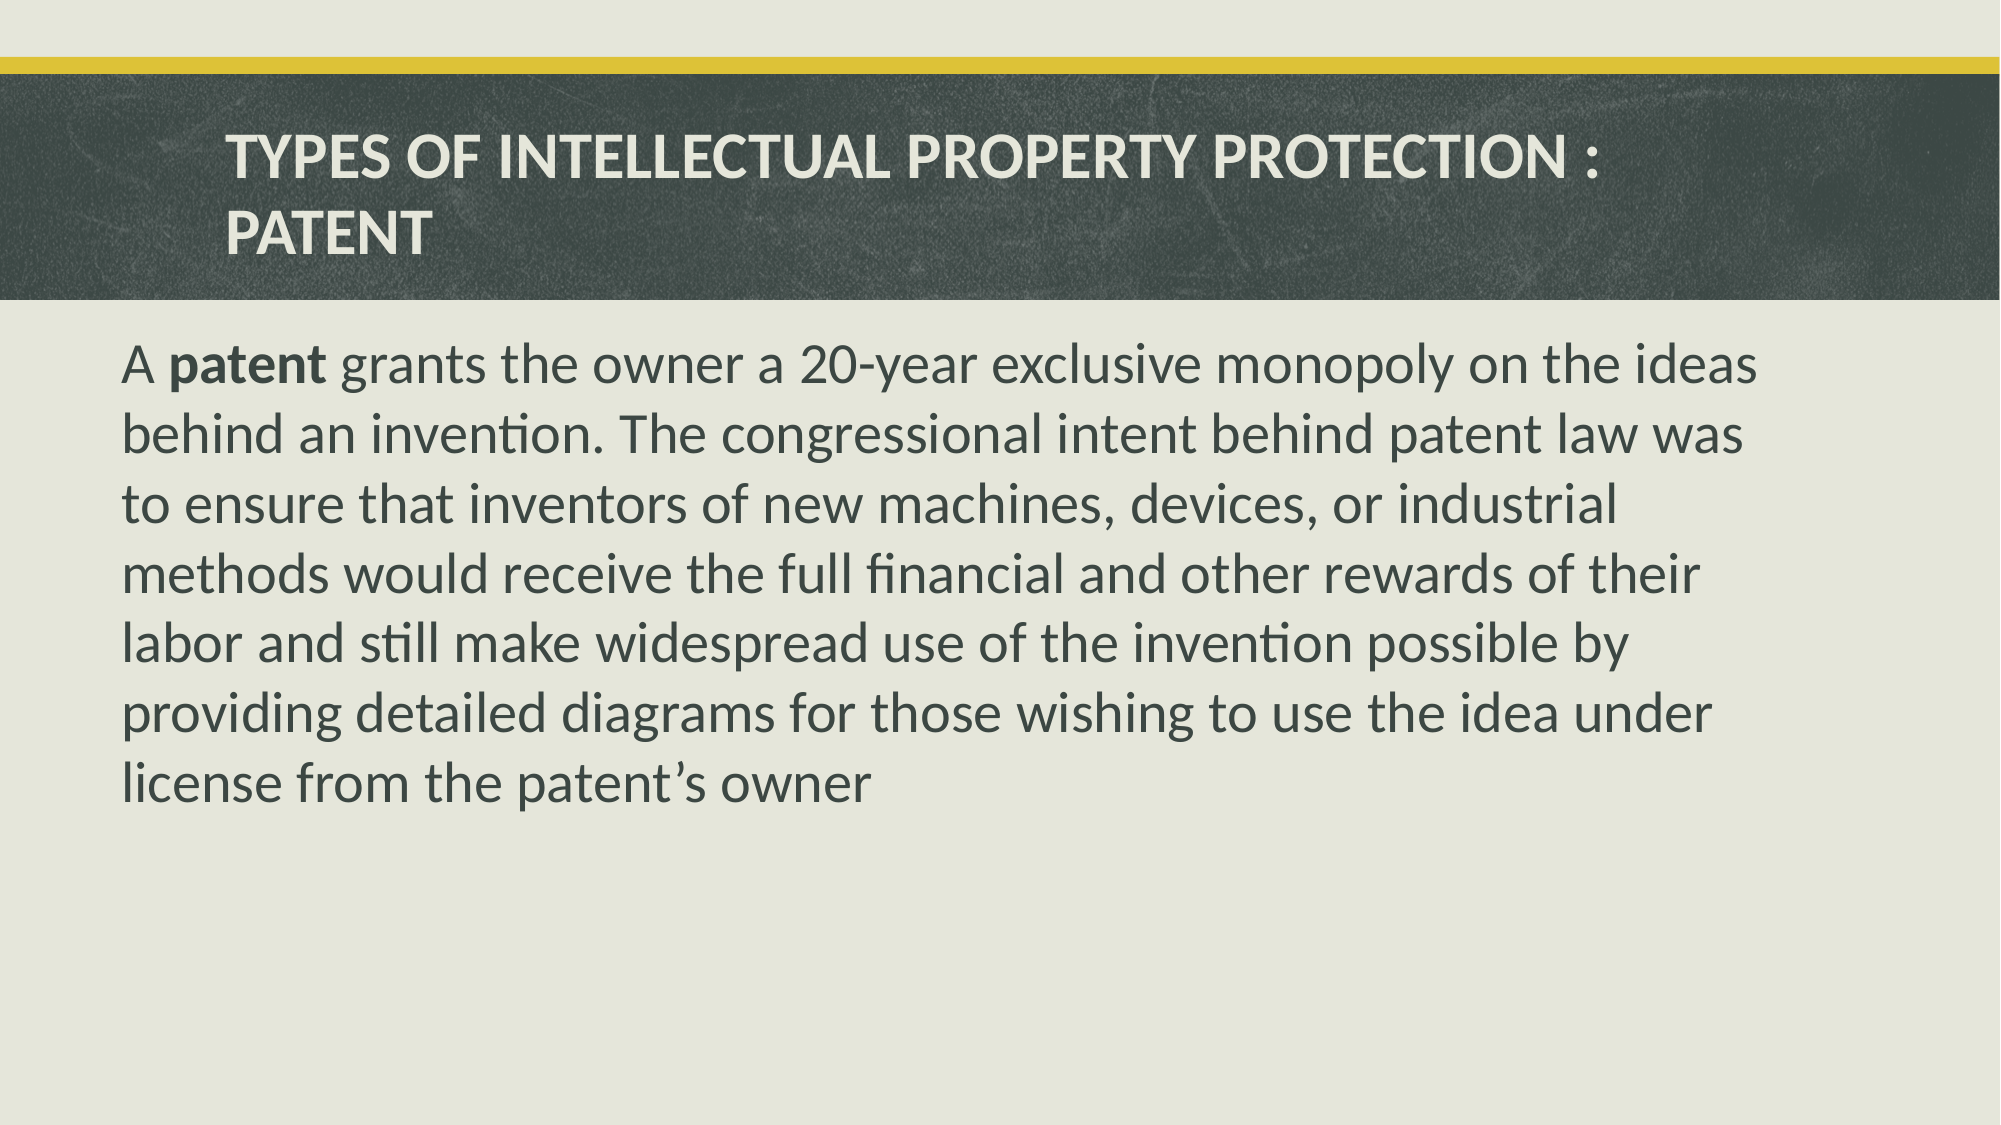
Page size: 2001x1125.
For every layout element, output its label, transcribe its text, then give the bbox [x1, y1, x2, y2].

text_box A patent grants the owner a 20-year exclusive monopoly on the ideas behind an invention. The congressional intent behind patent law was to ensure that inventors of new machines, devices, or industrial methods would receive the full financial and other rewards of their labor and still make widespread use of the invention possible by providing detailed diagrams for those wishing to use the idea under license from the patent’s owner [106, 317, 1800, 822]
title TYPES OF INTELLECTUAL PROPERTY PROTECTION : PATENT [210, 76, 1868, 311]
picture [0, 74, 2000, 300]
